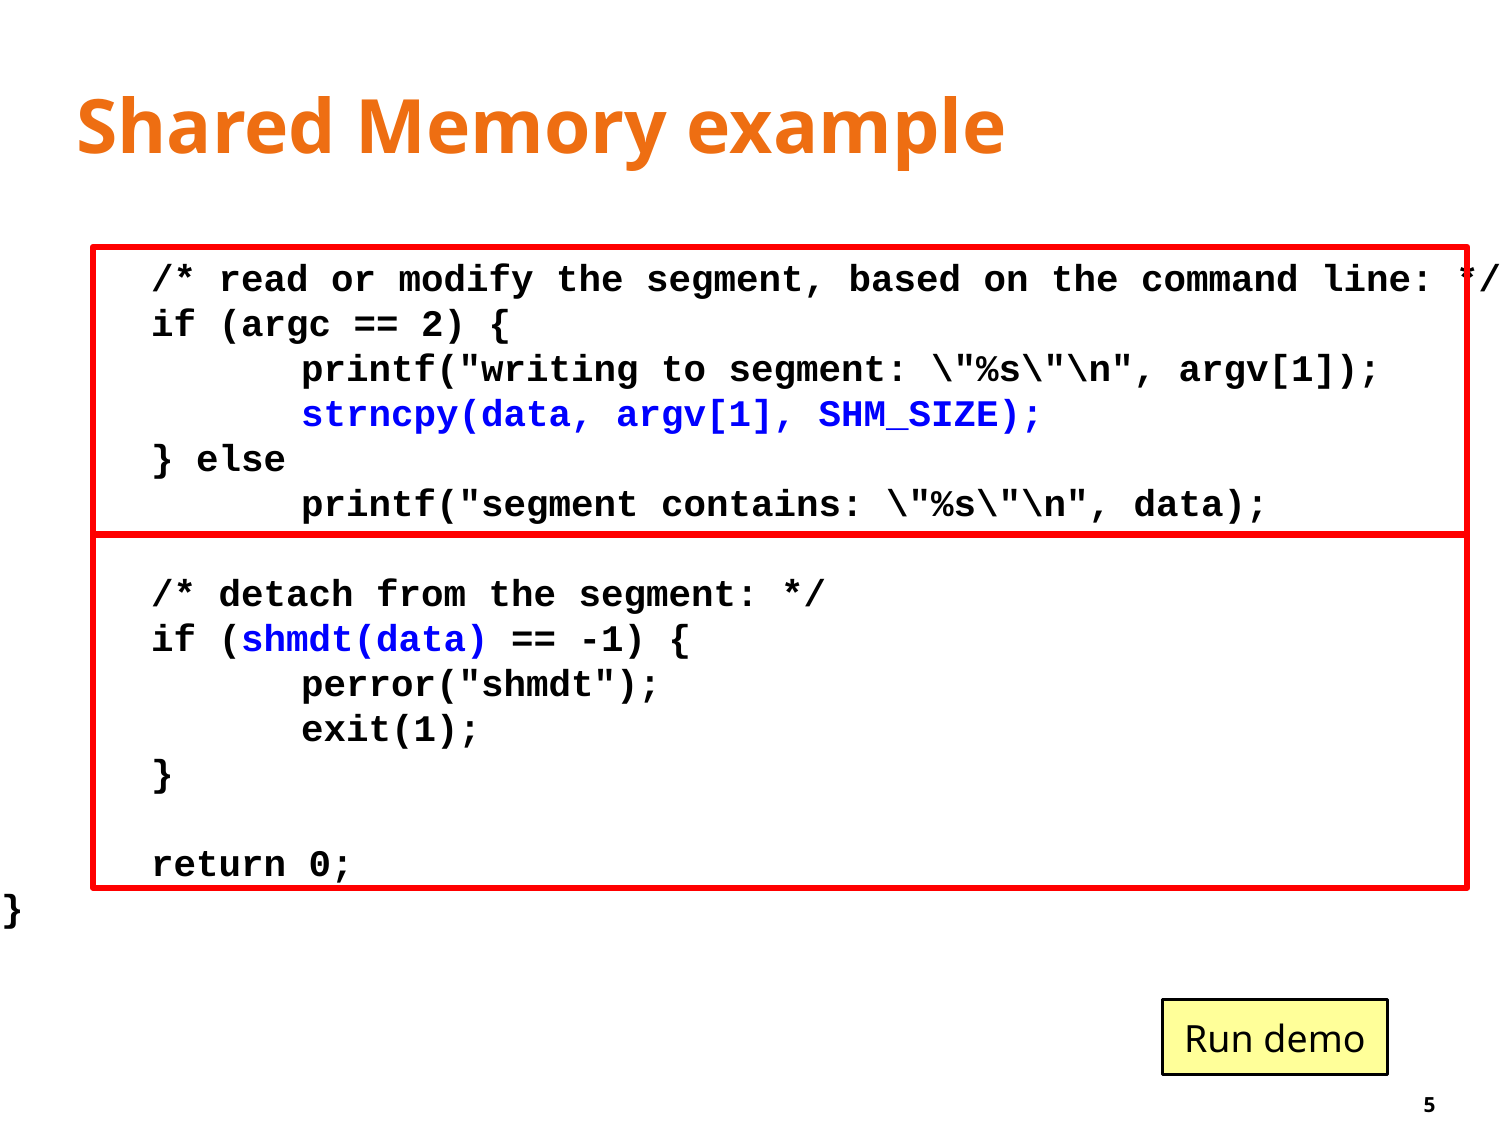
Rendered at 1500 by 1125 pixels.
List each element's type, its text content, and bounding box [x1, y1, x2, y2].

text_box /* read or modify the segment, based on the command line: */ if (argc == 2) { printf("writing to segment: \"%s\"\n", argv[1]); strncpy(data, argv[1], SHM_SIZE); } else printf("segment contains: \"%s\"\n", data); /* detach from the segment: */ if (shmdt(data) == -1) { perror("shmdt"); exit(1); } return 0; } [0, 246, 1500, 937]
title Shared Memory example [61, 60, 1438, 187]
text_box Run demo [1162, 999, 1388, 1075]
text_box [92, 534, 1468, 888]
text_box [92, 247, 1468, 534]
